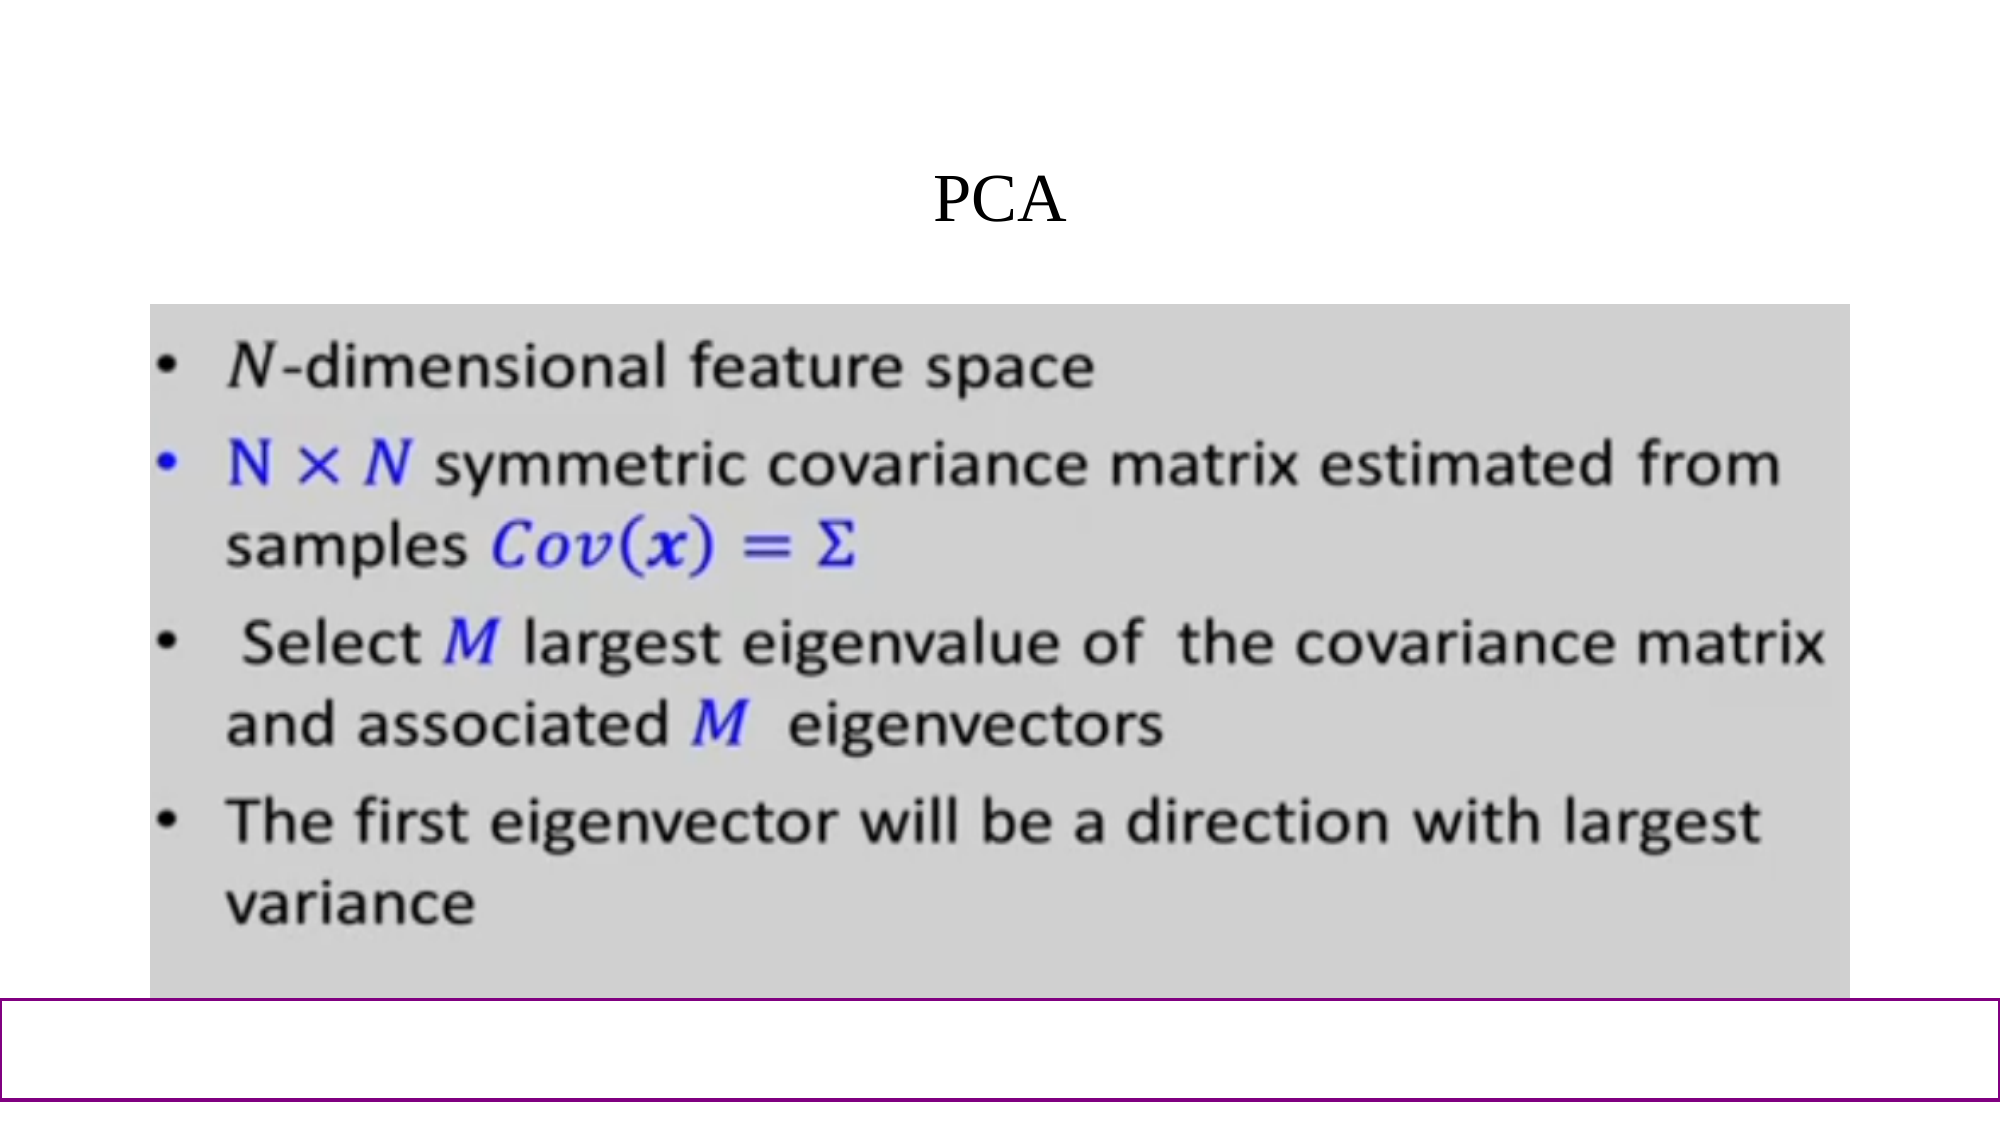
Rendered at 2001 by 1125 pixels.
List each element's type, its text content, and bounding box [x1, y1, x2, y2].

title PCA [150, 99, 1850, 288]
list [149, 304, 1851, 1000]
footer [0, 998, 2000, 1102]
